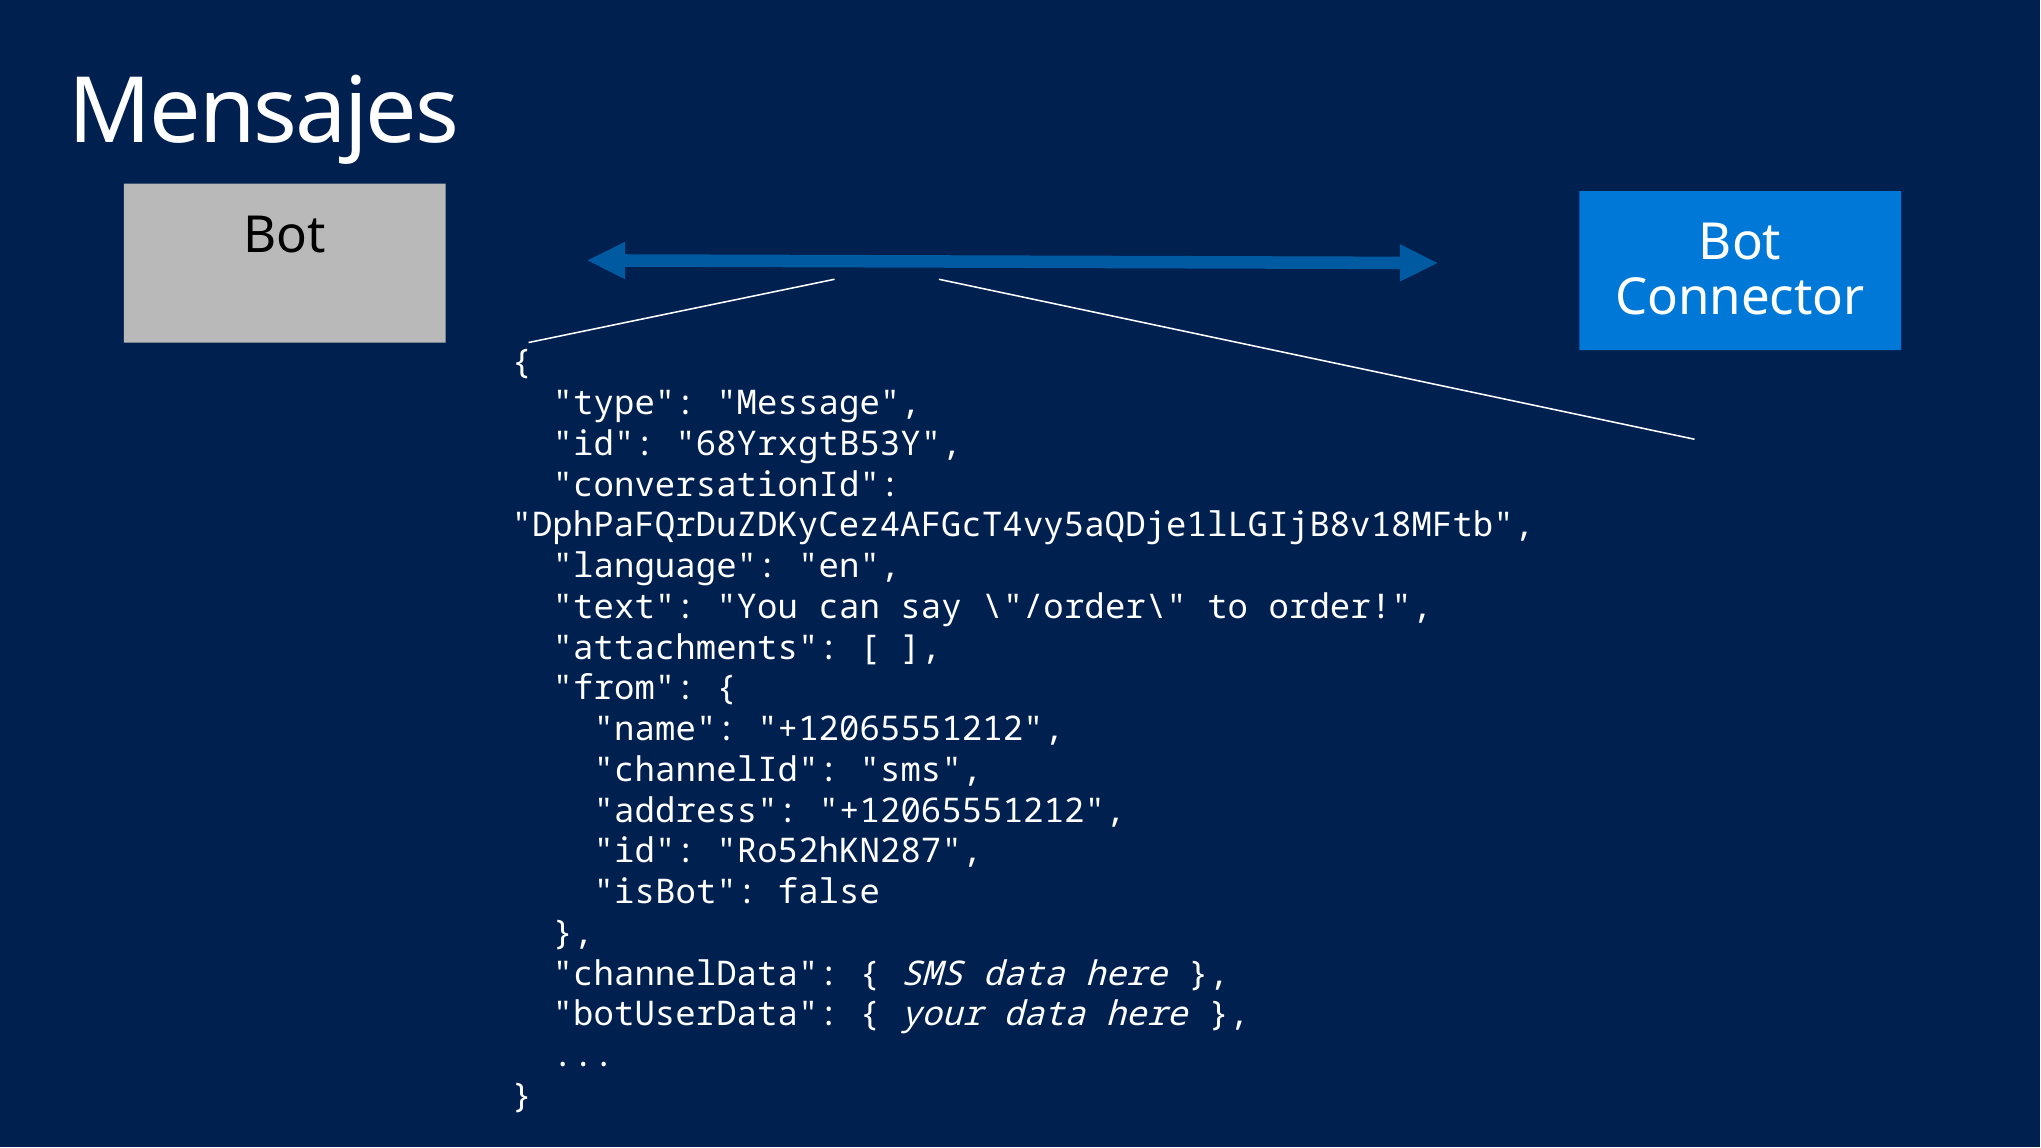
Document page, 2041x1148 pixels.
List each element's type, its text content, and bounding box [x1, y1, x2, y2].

text_box { "type": "Message", "id": "68YrxgtB53Y", "conversationId": "DphPaFQrDuZDKyCez4AFGcT4vy5aQDje1lLGIjB8v18MFtb", "language": "en", "text": "You can say \"/order\" to order!", "attachments": [ ], "from": { "name": "+12065551212", "channelId": "sms", "address": "+12065551212", "id": "Ro52hKN287", "isBot": false }, "channelData": { SMS data here }, "botUserData": { your data here }, ... } [481, 315, 1960, 1139]
text_box Bot [123, 183, 447, 343]
title Mensajes [45, 48, 1996, 199]
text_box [938, 279, 1695, 440]
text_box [587, 260, 1438, 264]
text_box Bot Connector [1578, 190, 1902, 351]
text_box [528, 279, 835, 343]
